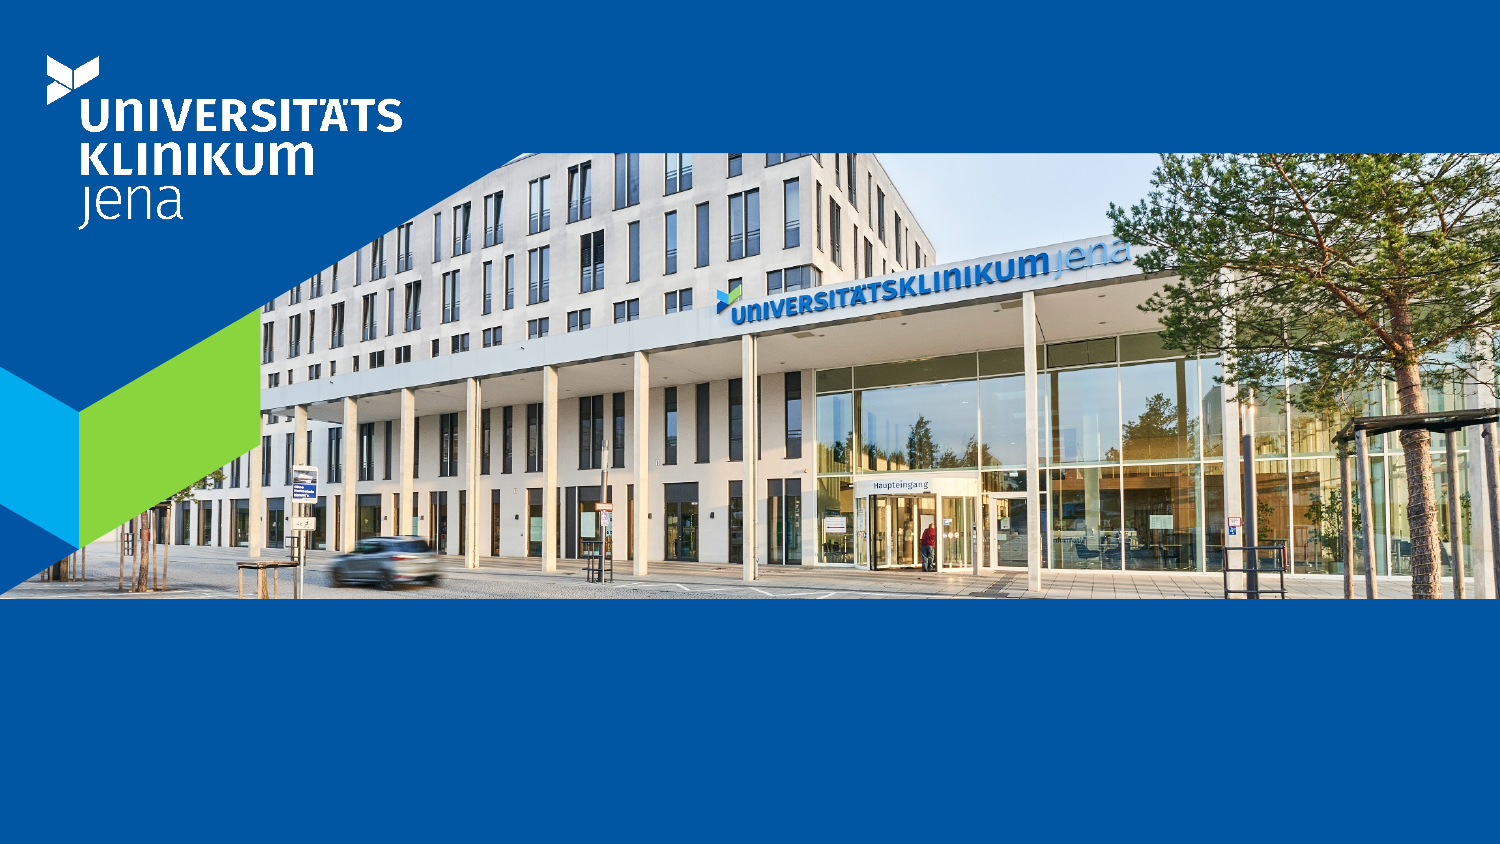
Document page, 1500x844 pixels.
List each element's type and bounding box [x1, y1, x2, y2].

picture [0, 55, 1500, 599]
